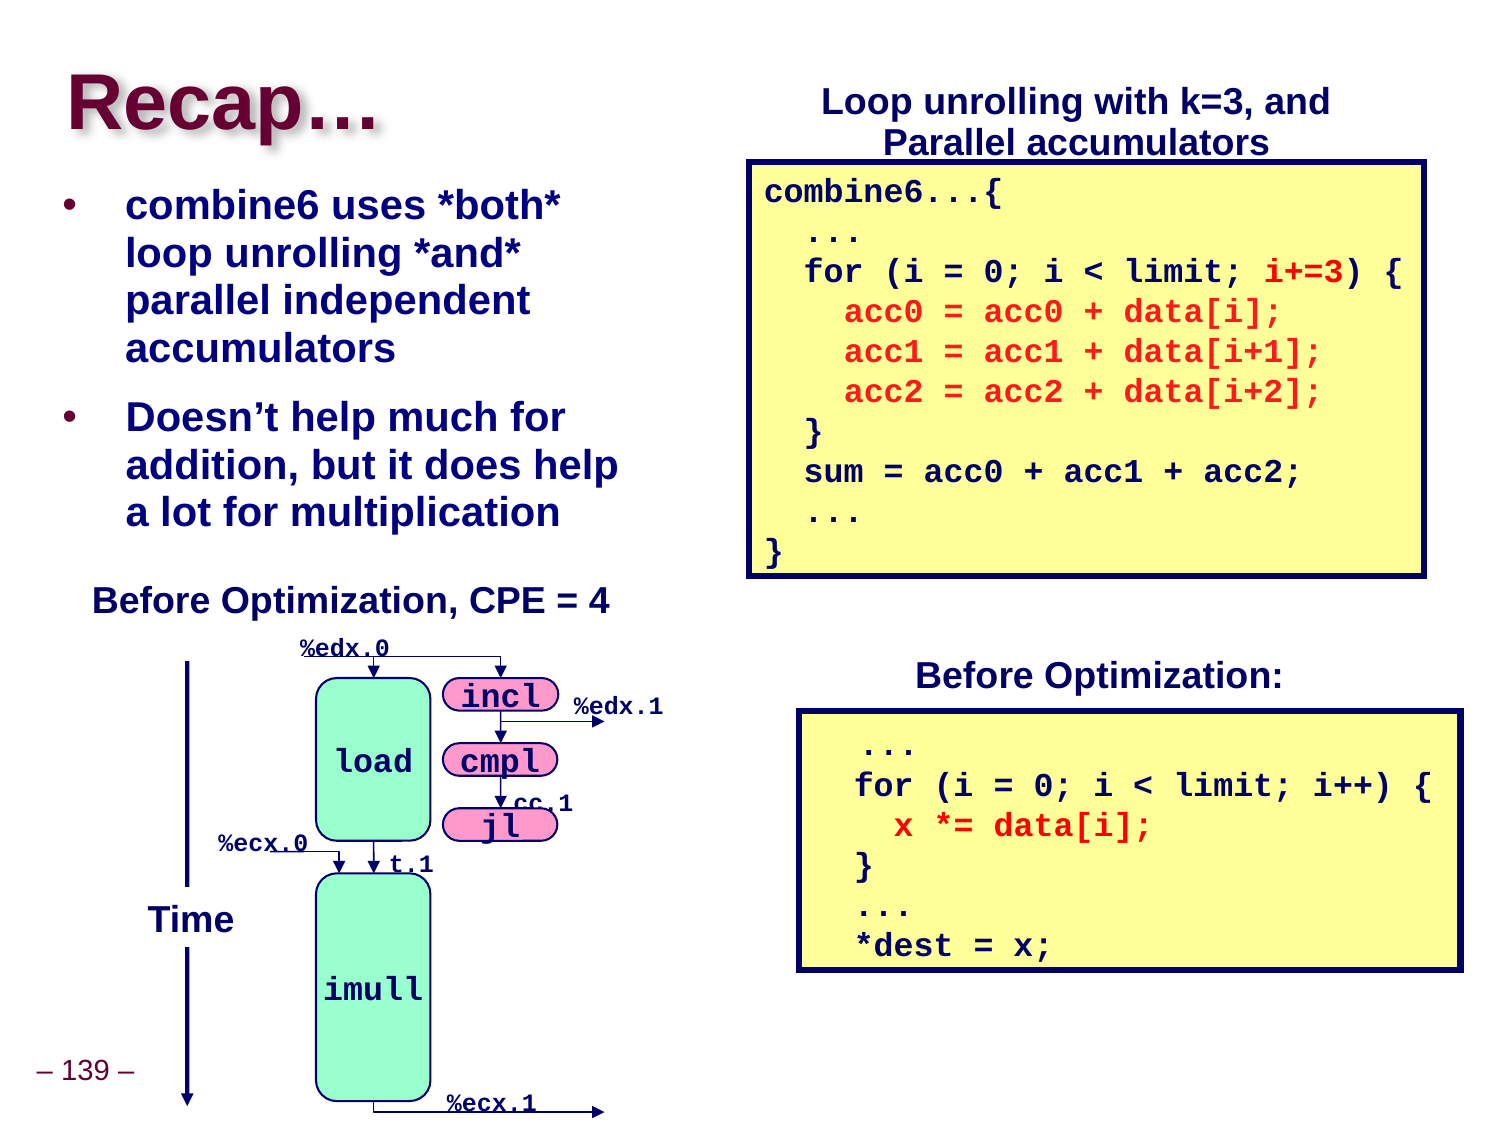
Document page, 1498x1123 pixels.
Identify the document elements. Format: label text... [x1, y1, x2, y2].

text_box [74, 573, 680, 1123]
list combine6 uses *both* loop unrolling *and* parallel independent accumulators [47, 174, 662, 386]
title Recap… [66, 40, 1495, 169]
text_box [748, 74, 1425, 581]
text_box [798, 648, 1461, 974]
text_box Doesn’t help much for addition, but it does help a lot for multiplication [47, 386, 662, 562]
